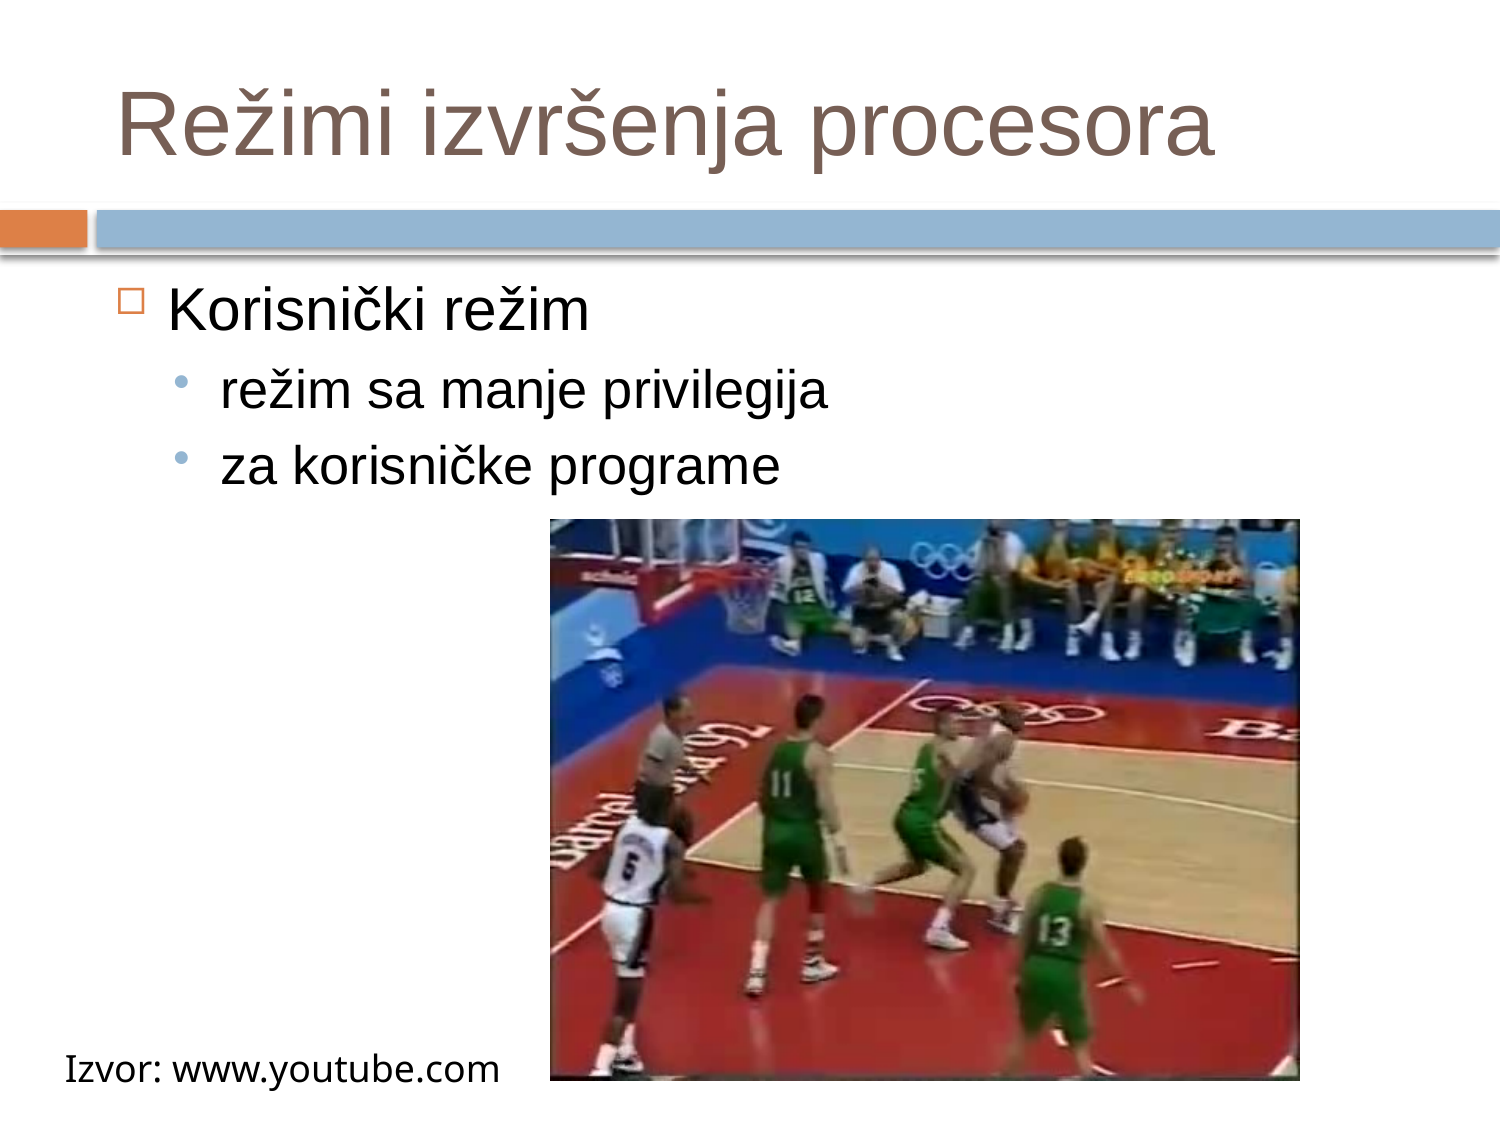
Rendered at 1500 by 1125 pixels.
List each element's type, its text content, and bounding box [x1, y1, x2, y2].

list Korisnički režim režim sa manje privilegija za korisničke programe [100, 262, 1438, 1000]
title Režimi izvršenja procesora [100, 37, 1438, 200]
text_box Izvor: www.youtube.com [50, 1037, 550, 1098]
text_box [549, 518, 1301, 1082]
